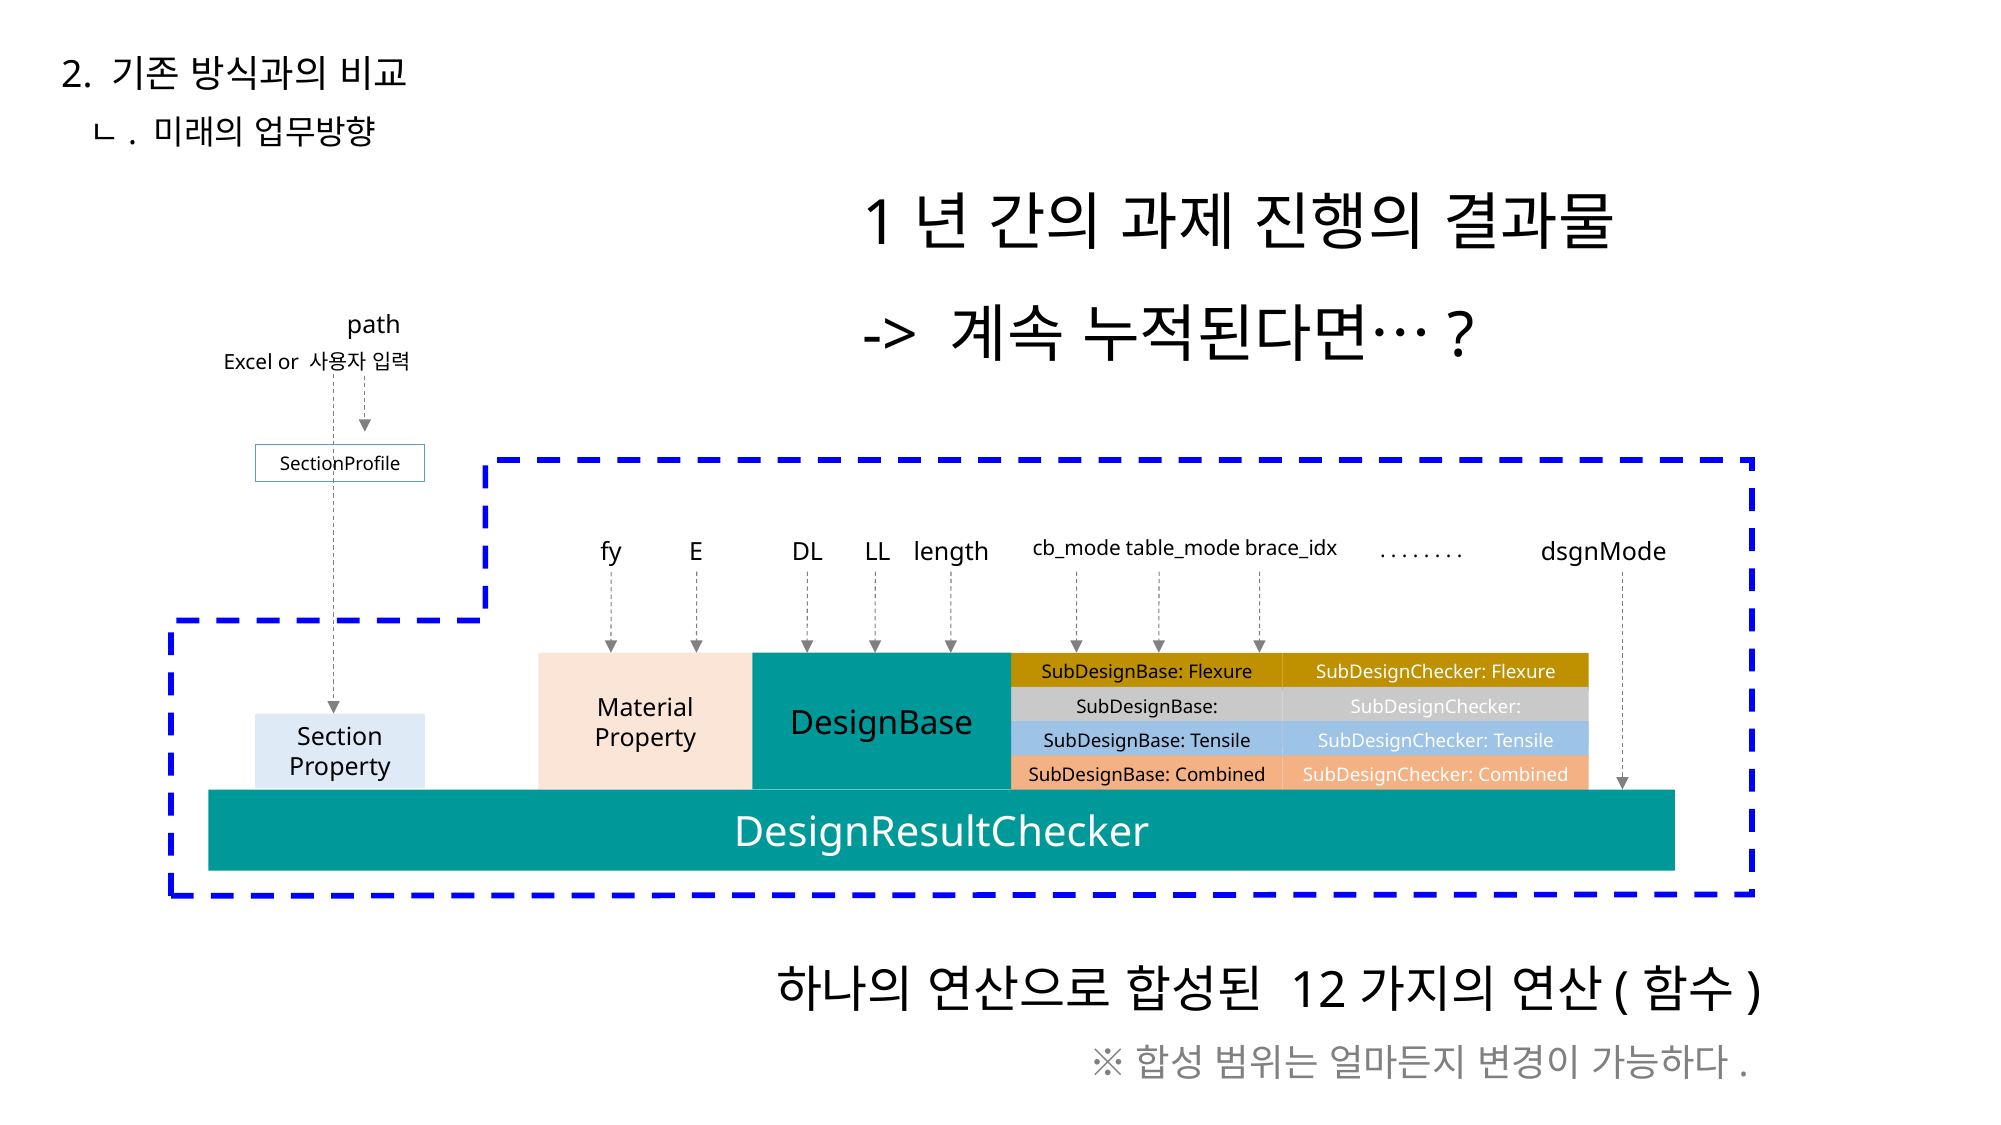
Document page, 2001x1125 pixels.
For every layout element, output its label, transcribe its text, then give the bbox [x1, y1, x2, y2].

text_box 1년 간의 과제 진행의 결과물 -> 계속 누적된다면…? [847, 136, 1631, 301]
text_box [171, 301, 1762, 1093]
text_box 2. 기존 방식과의 비교 [46, 42, 423, 103]
text_box ㄴ. 미래의 업무방향 [75, 103, 392, 159]
